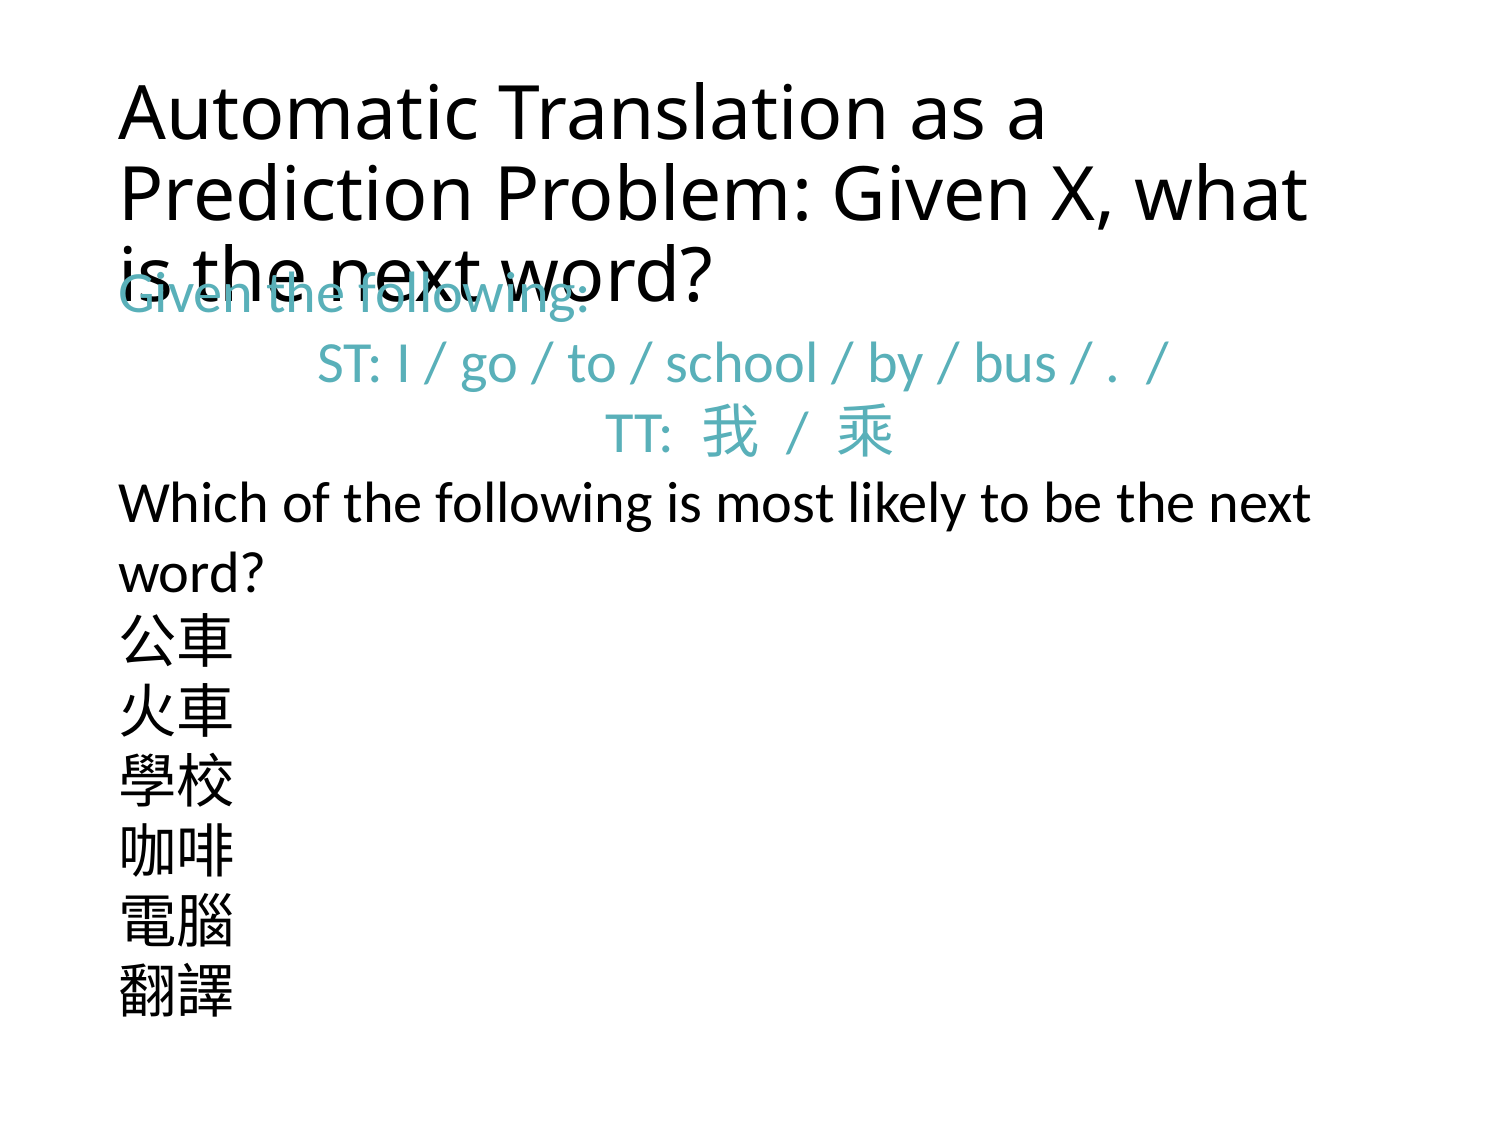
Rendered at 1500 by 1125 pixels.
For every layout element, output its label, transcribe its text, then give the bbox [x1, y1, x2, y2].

list Given the following: ST: I / go / to / school / by / bus / . / TT: 我 / 乘 Which of the following is most likely to be the next word? 公車 火車 學校 咖啡 電腦 翻譯 [103, 239, 1397, 954]
title Automatic Translation as a Prediction Problem: Given X, what is the next word? [103, 59, 1397, 239]
